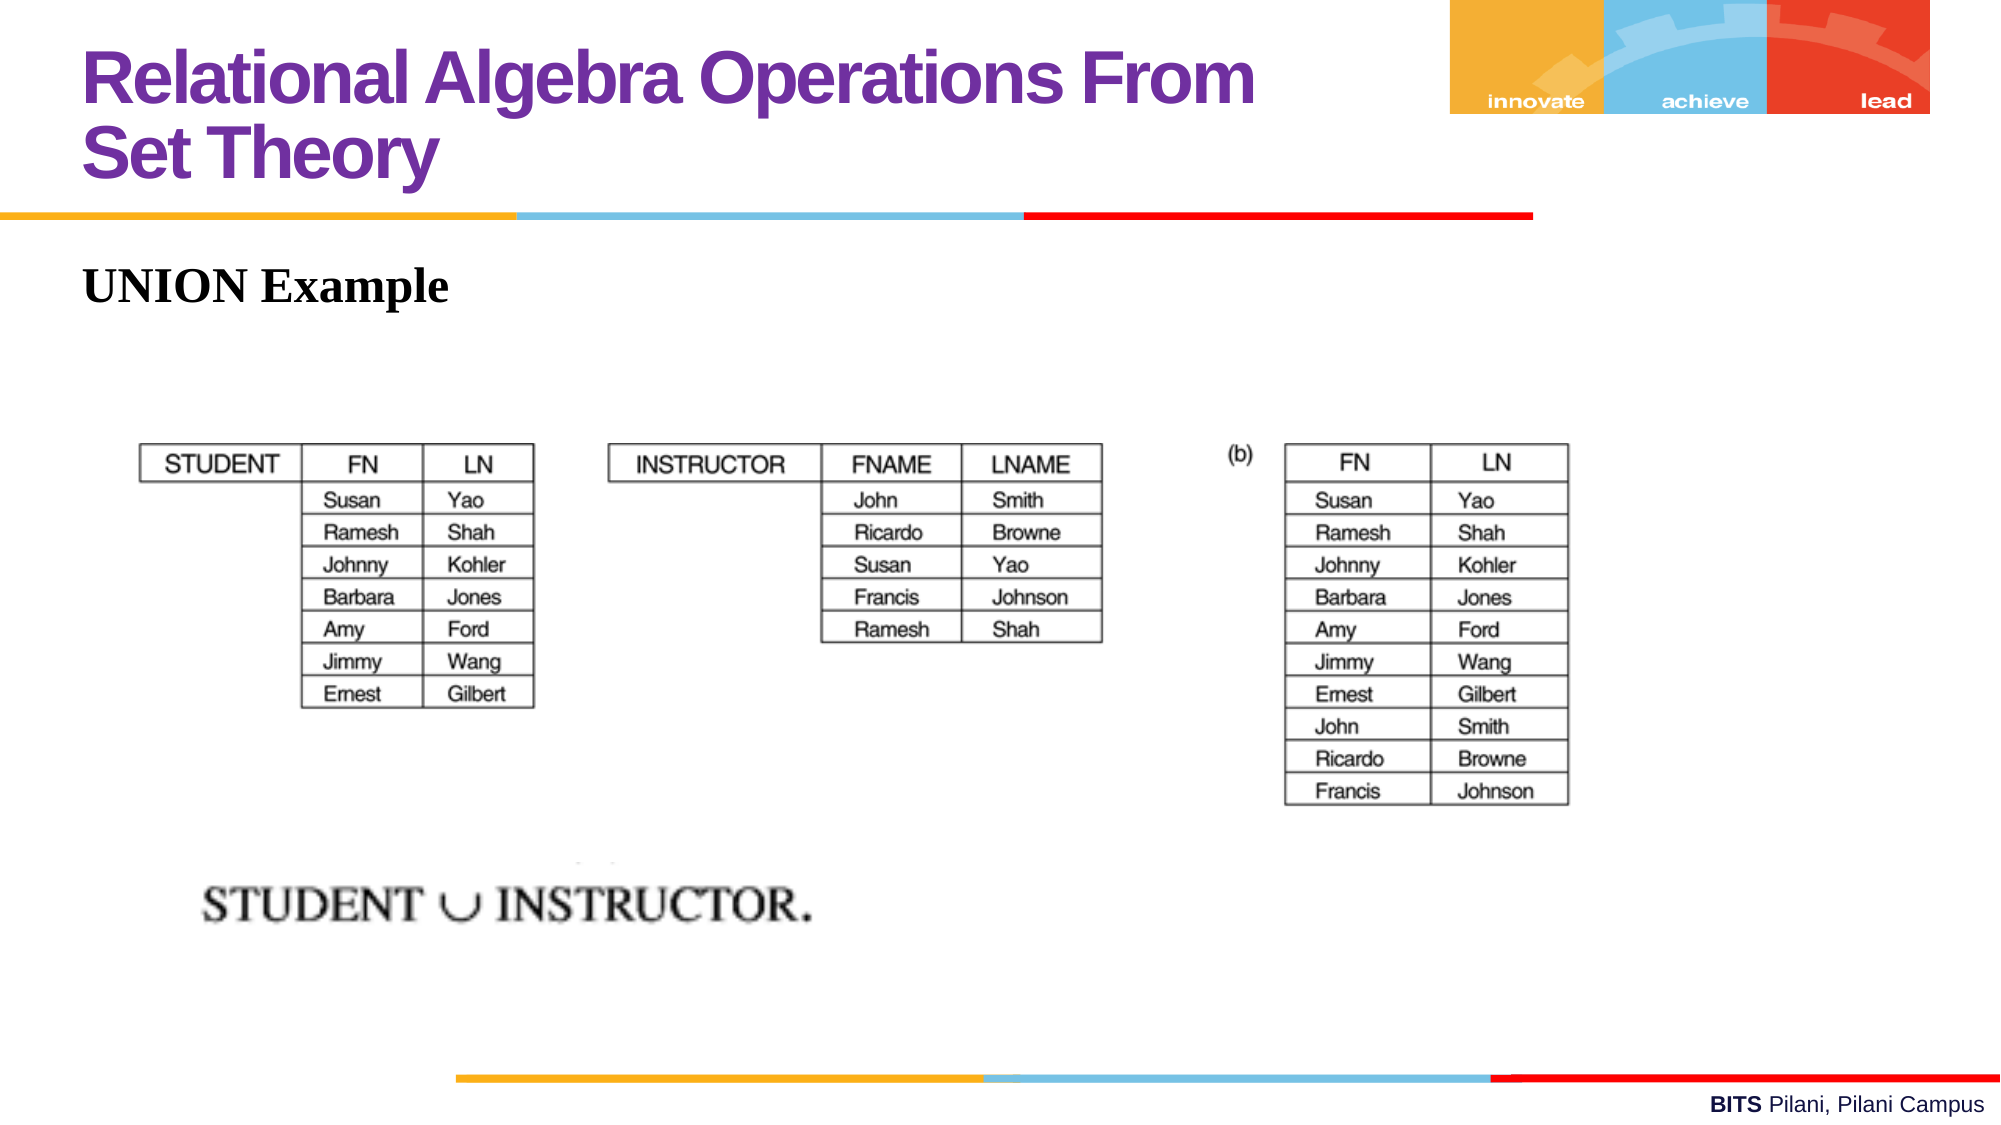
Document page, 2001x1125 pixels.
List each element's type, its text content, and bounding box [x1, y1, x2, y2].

list UNION Example [66, 245, 1867, 988]
list Relational Algebra Operations From Set Theory [66, 24, 1450, 213]
picture [127, 443, 1594, 814]
picture [196, 862, 831, 938]
picture [1449, 0, 1930, 114]
